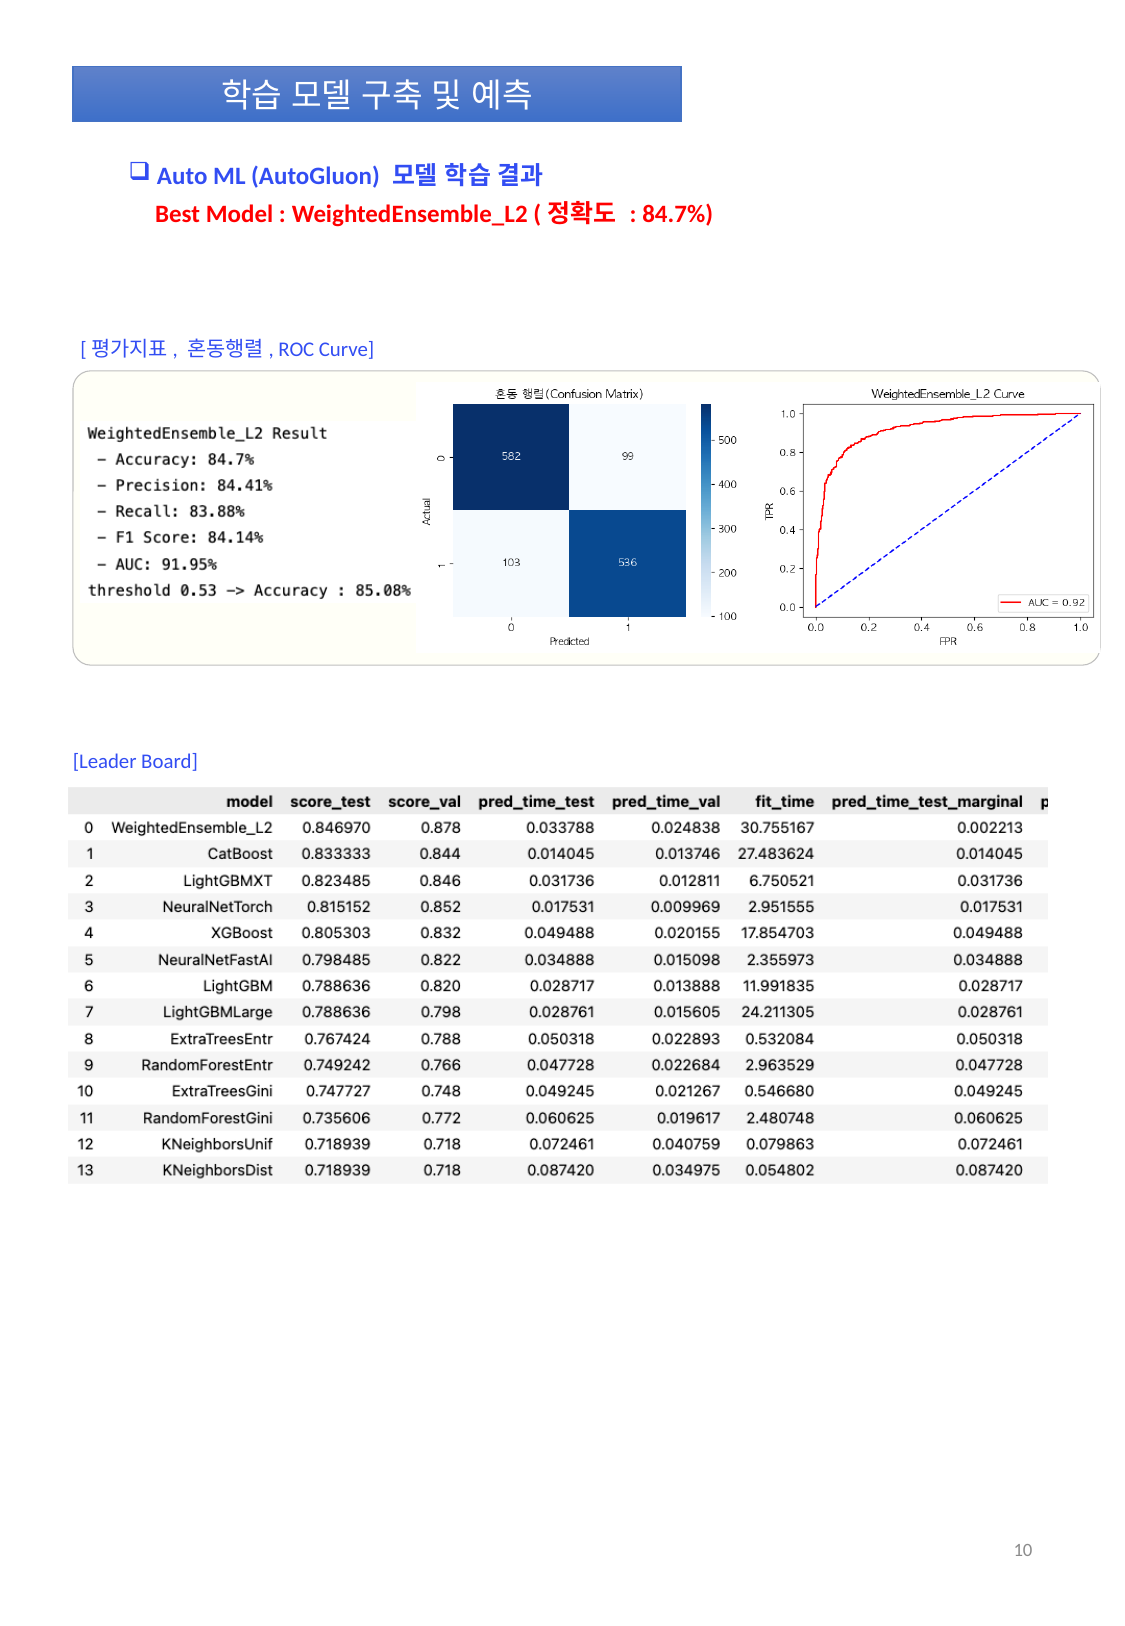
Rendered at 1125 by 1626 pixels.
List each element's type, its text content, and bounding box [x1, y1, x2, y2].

text_box Auto ML (AutoGluon) 모델 학습 결과 [114, 152, 858, 197]
text_box Best Model : WeightedEnsemble_L2 (정확도 : 84.7%) [140, 189, 884, 235]
text_box [71, 369, 1102, 667]
picture [66, 783, 1048, 1190]
text_box [평가지표, 혼동행렬, ROC Curve] [65, 315, 412, 368]
text_box 학습 모델 구축 및 예측 [72, 66, 682, 122]
picture [80, 382, 1100, 653]
slide_number 9 [794, 1506, 1048, 1593]
text_box [Leader Board] [58, 728, 404, 781]
